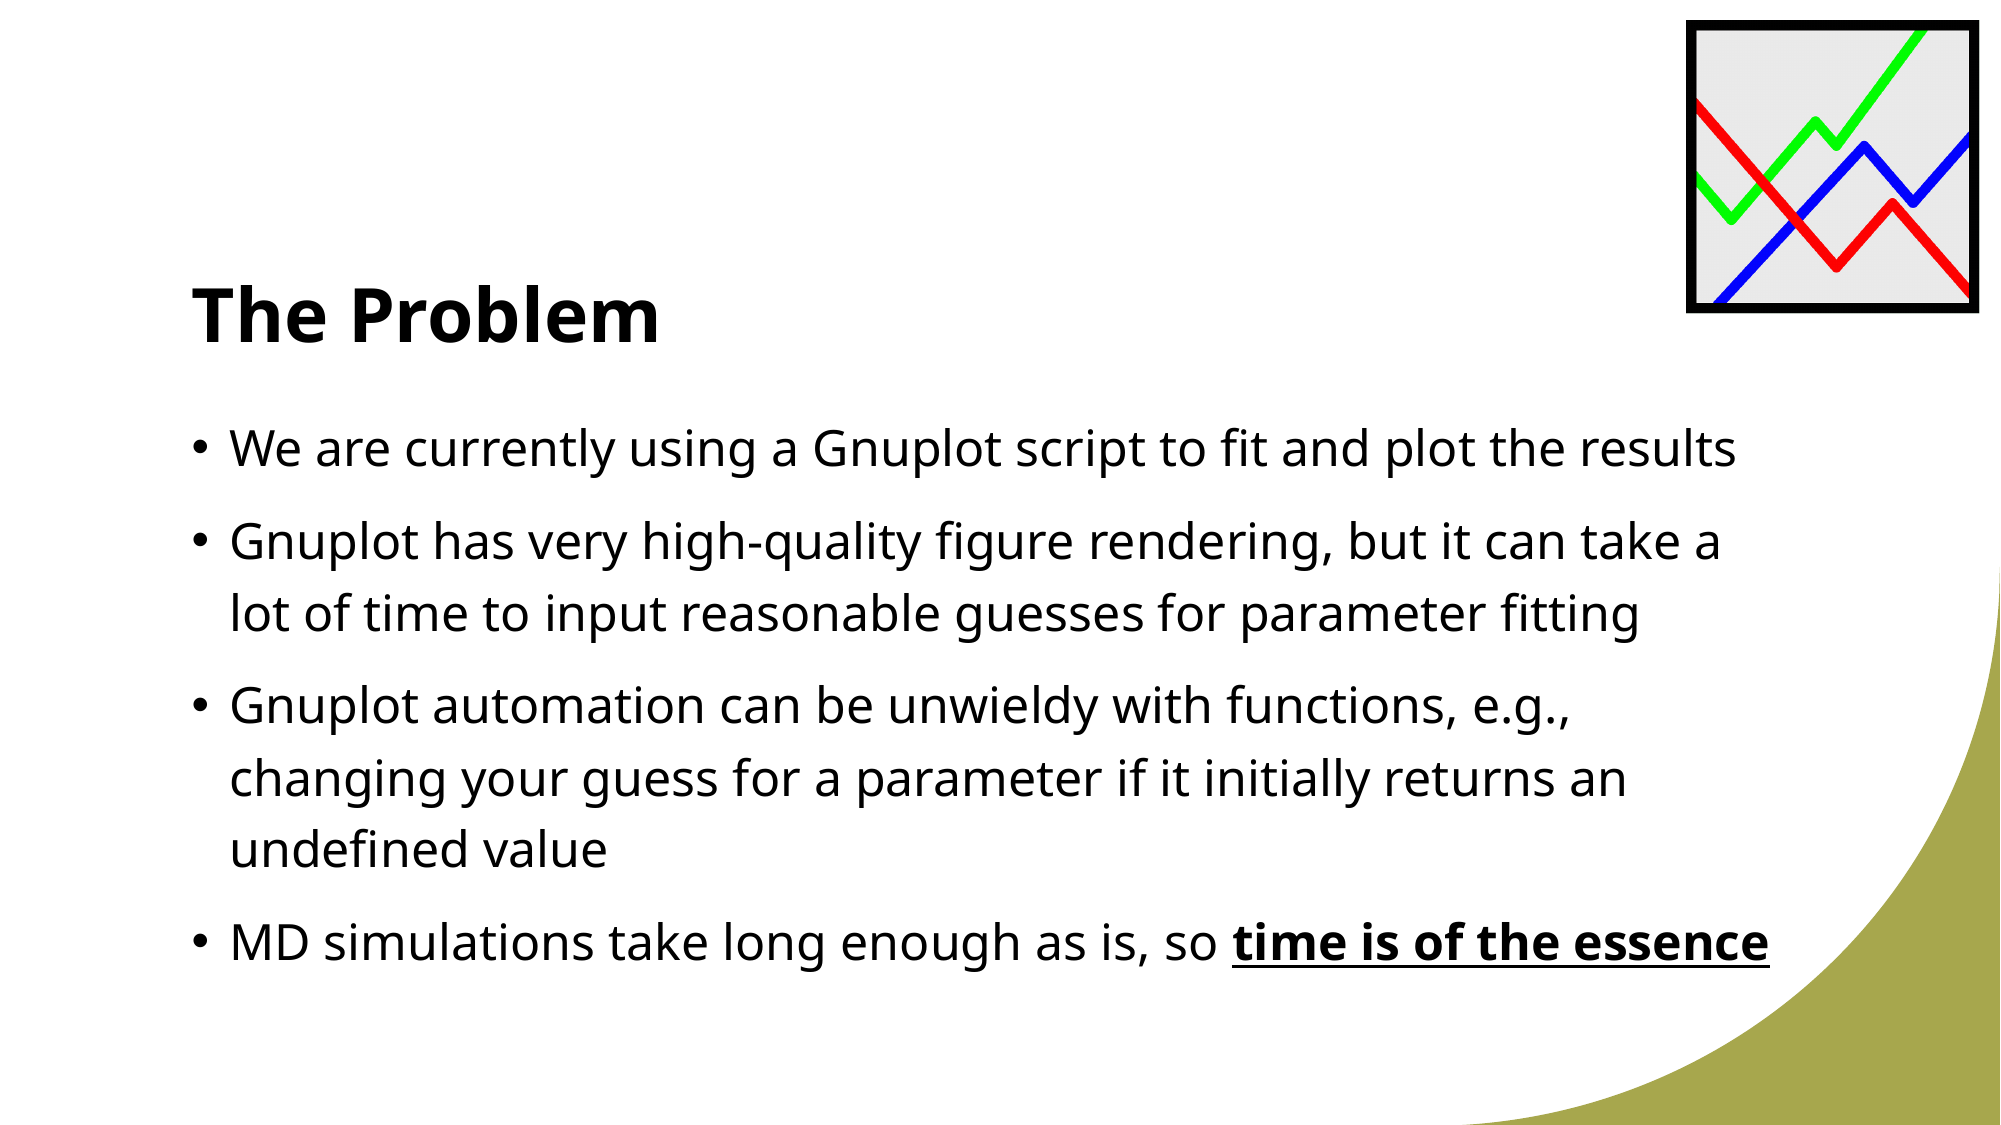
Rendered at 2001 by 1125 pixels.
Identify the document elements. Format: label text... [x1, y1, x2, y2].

title The Problem [176, 118, 1809, 366]
list We are currently using a Gnuplot script to fit and plot the results Gnuplot has very high-quality figure rendering, but it can take a lot of time to input reasonable guesses for parameter fitting Gnuplot automation can be unwieldy with functions, e.g., changing your guess for a parameter if it initially returns an undefined value MD simulations take long enough as is, so time is of the essence [176, 396, 1809, 974]
picture [1665, 0, 2000, 335]
